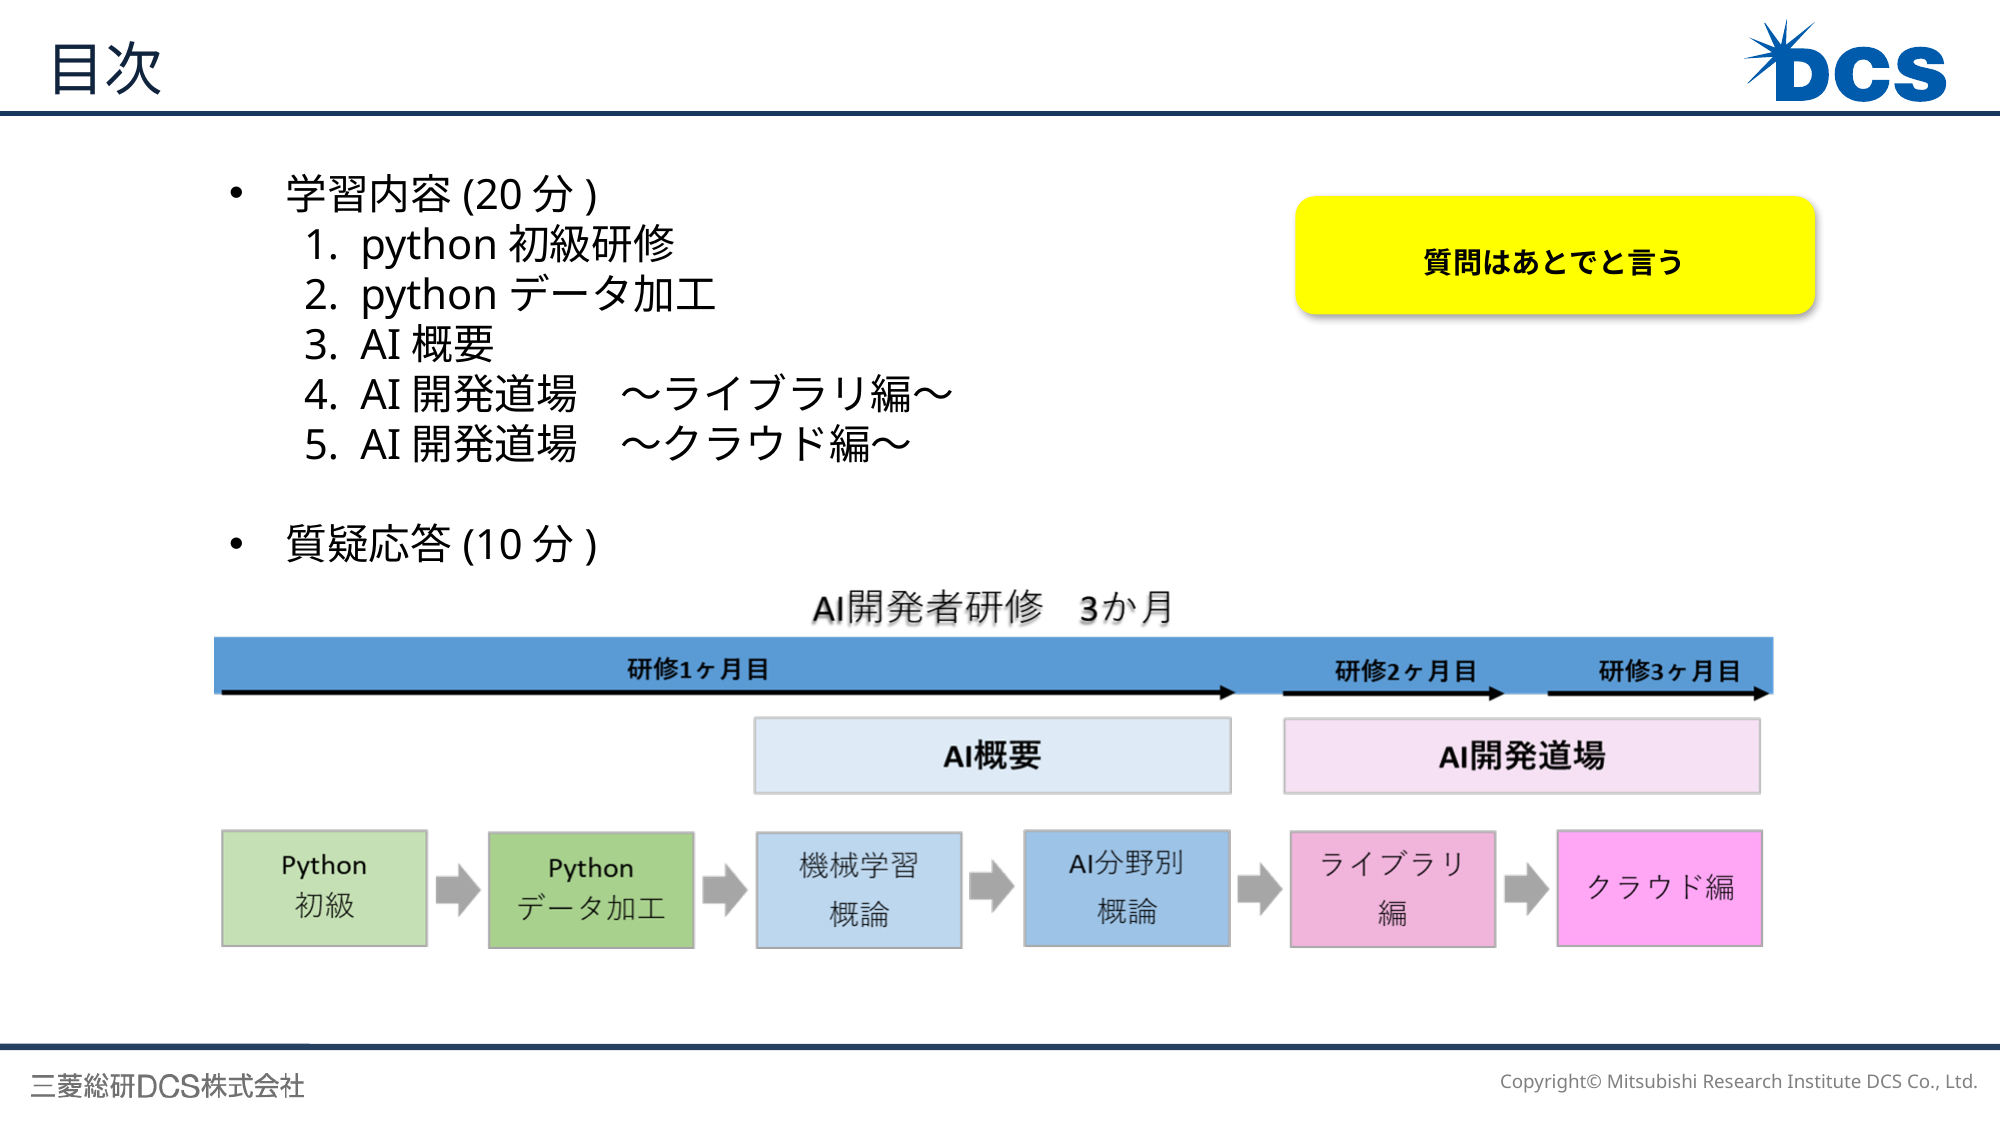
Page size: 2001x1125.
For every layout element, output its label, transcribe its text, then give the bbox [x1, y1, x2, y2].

picture [31, 1073, 304, 1098]
text_box 質問はあとでと言う [1295, 196, 1816, 315]
text_box 学習内容(20分) python初級研修 pythonデータ加工 AI概要 AI開発道場 ～ライブラリ編～ AI開発道場 ～クラウド編～ 質疑応答(10分) [212, 159, 1837, 576]
picture [214, 573, 1786, 949]
